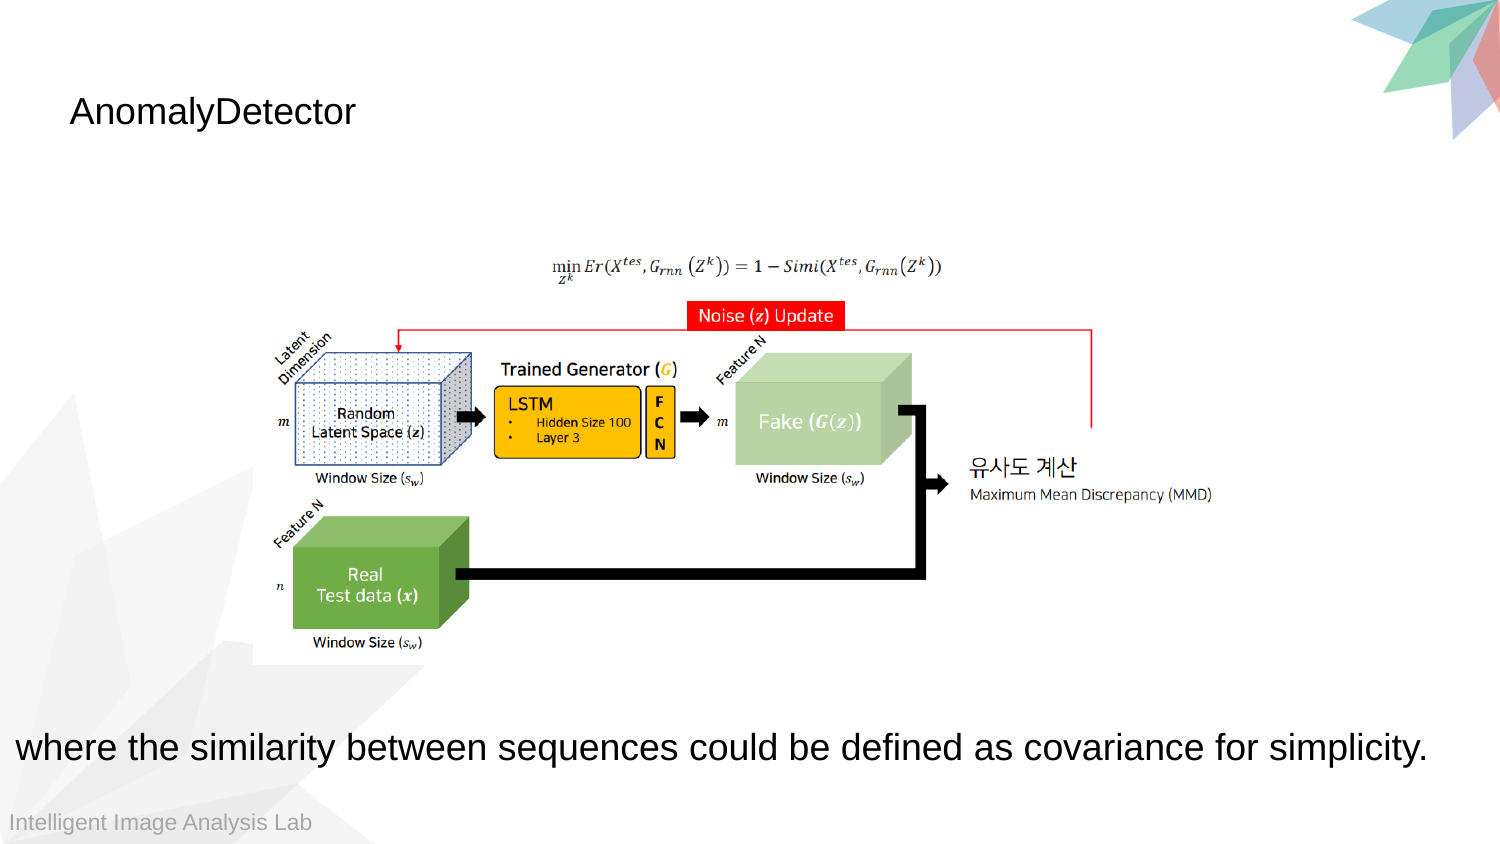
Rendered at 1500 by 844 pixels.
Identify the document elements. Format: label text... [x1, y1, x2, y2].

picture [0, 0, 1500, 715]
text_box AnomalyDetector [54, 79, 372, 139]
picture [0, 776, 1500, 844]
text_box where the similarity between sequences could be defined as covariance for simplicity. [0, 715, 1500, 776]
